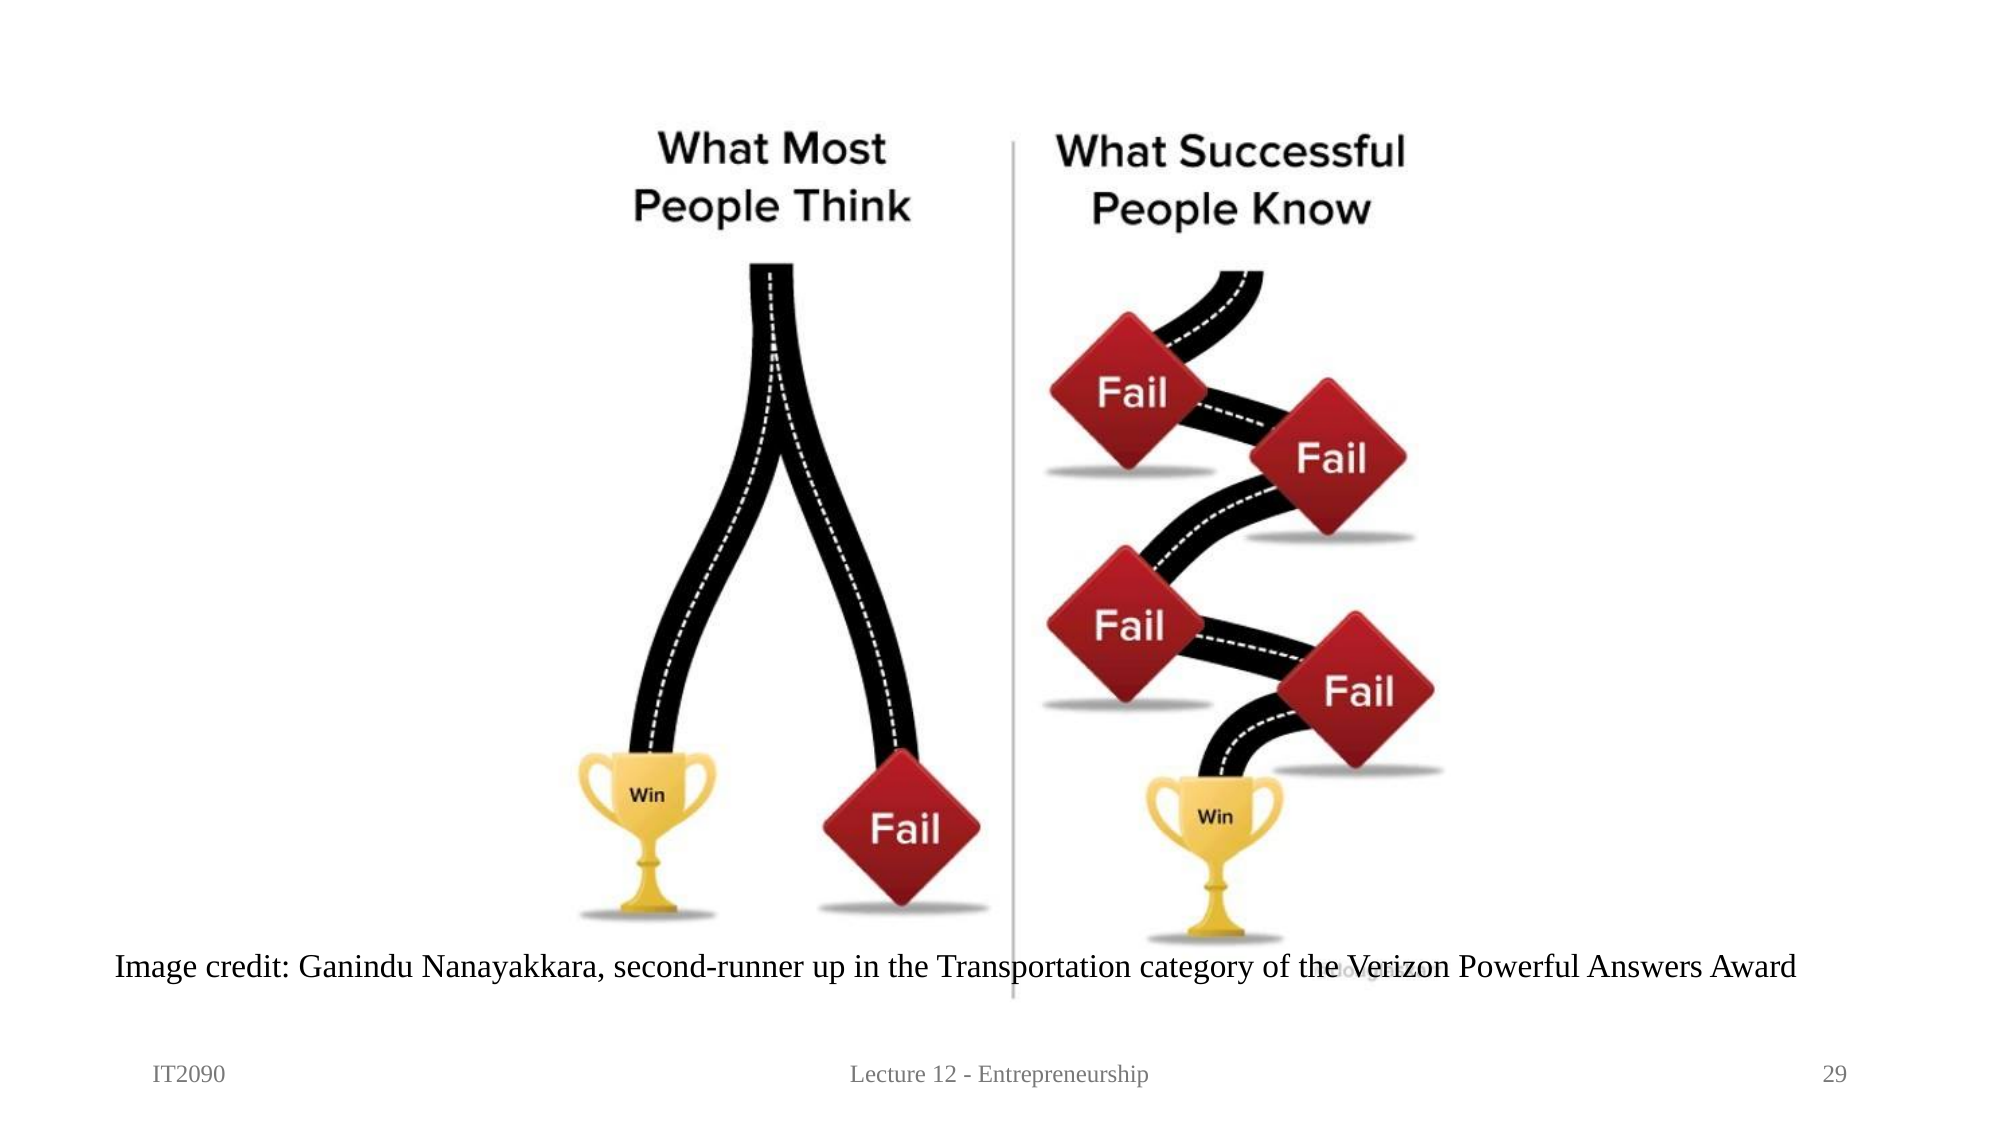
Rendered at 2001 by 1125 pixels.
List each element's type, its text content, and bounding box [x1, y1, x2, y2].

footer Lecture 12 - Entrepreneurship [662, 1042, 1338, 1103]
picture [536, 77, 1495, 1026]
text_box Image credit: Ganindu Nanayakkara, second-runner up in the Transportation category of the Verizon Powerful Answers Award [1495, 936, 1925, 992]
slide_number 29 [1412, 1042, 1863, 1103]
text_box Image credit: Ganindu Nanayakkara, second-runner up in the Transportation category of the Verizon Powerful Answers Award [99, 936, 536, 992]
slide_number IT2090 [137, 1042, 588, 1103]
